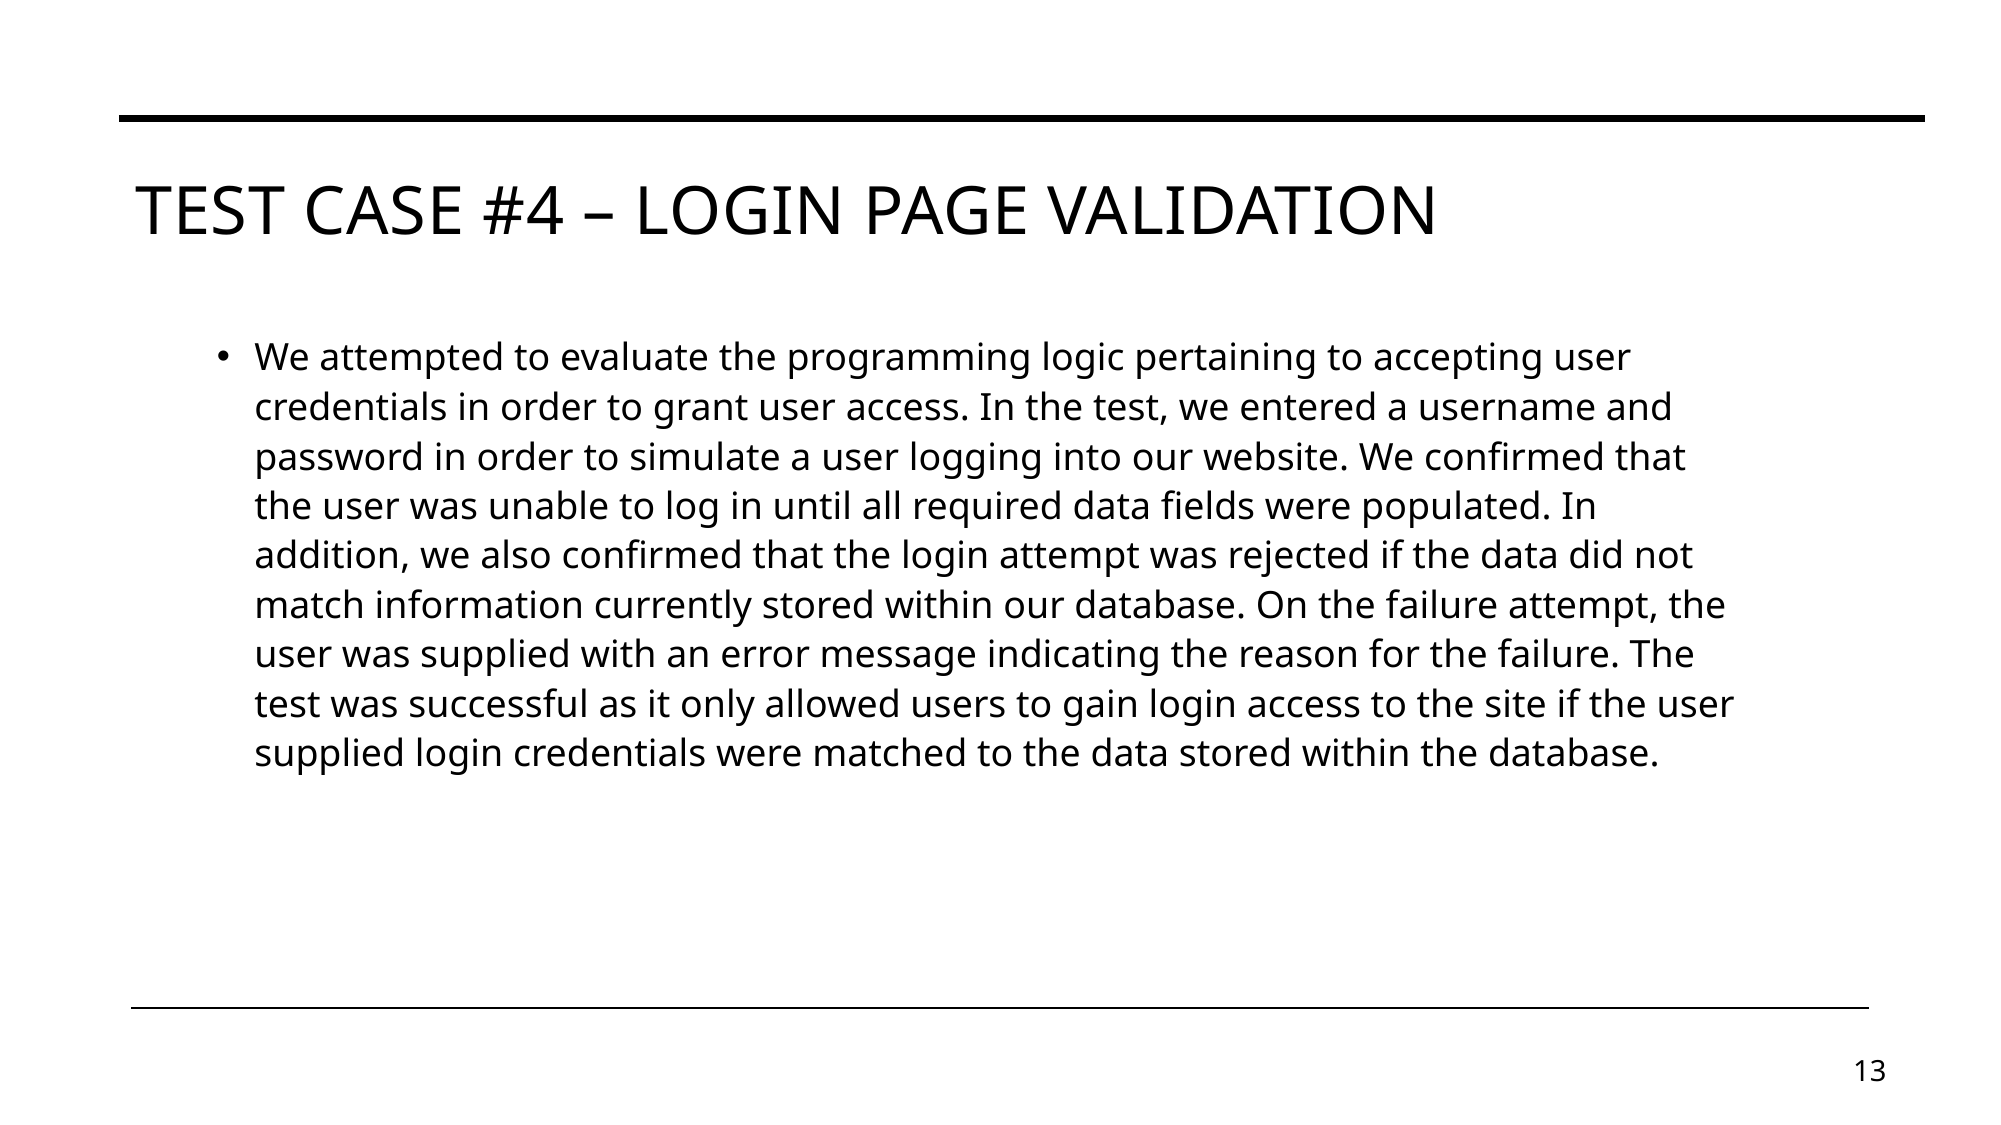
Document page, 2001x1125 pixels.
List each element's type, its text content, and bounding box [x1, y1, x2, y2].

slide_number 13 [1791, 1042, 1902, 1103]
title Test case #4 – login page validation [120, 160, 1931, 356]
list We attempted to evaluate the programming logic pertaining to accepting user credentials in order to grant user access. In the test, we entered a username and password in order to simulate a user logging into our website. We confirmed that the user was unable to log in until all required data fields were populated. In addition, we also confirmed that the login attempt was rejected if the data did not match information currently stored within our database. On the failure attempt, the user was supplied with an error message indicating the reason for the failure. The test was successful as it only allowed users to gain login access to the site if the user supplied login credentials were matched to the data stored within the database. [201, 321, 1755, 1016]
